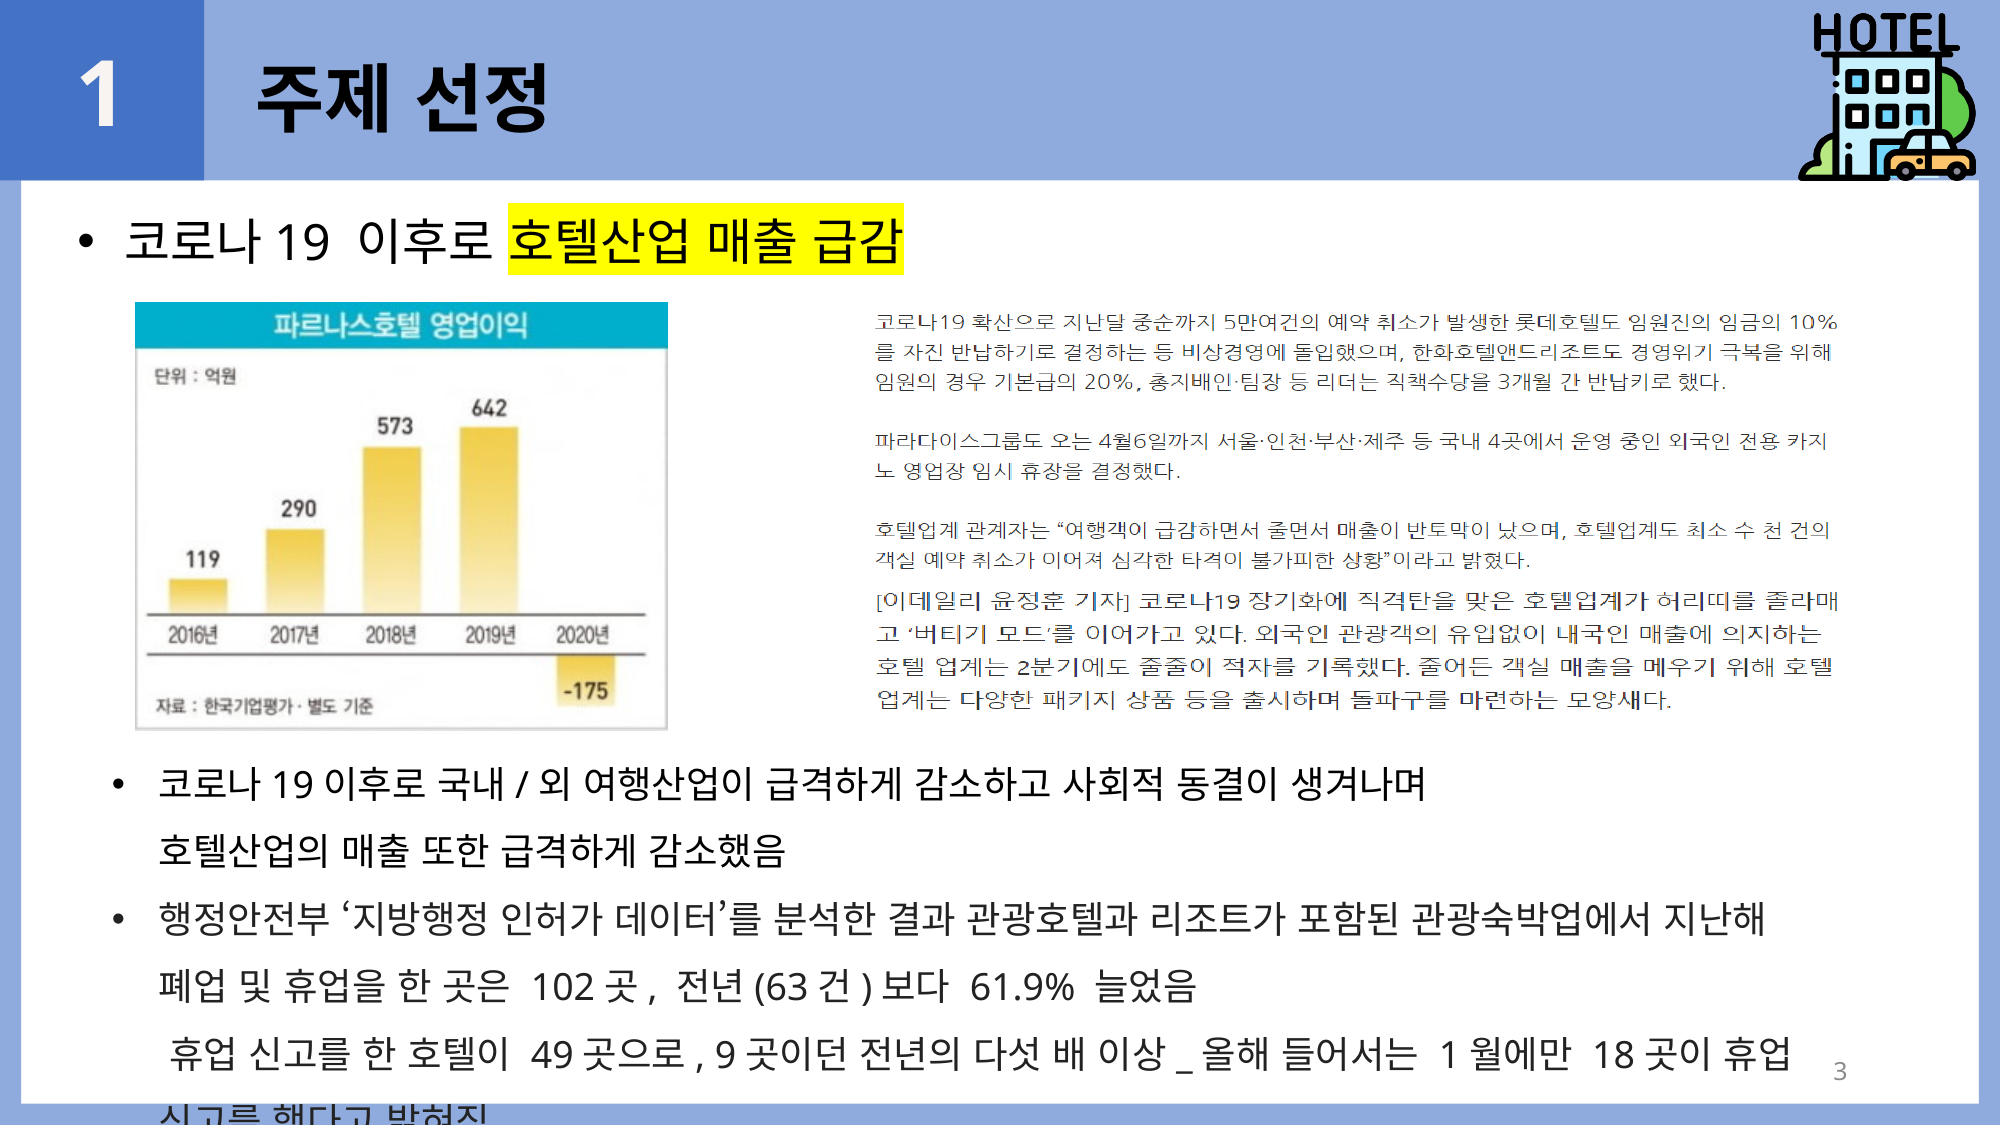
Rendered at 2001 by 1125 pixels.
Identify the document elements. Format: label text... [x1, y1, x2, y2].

text_box 주제 선정 [240, 44, 1241, 149]
slide_number 3 [1412, 1042, 1863, 1103]
text_box [0, 182, 97, 1125]
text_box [866, 302, 1849, 731]
text_box [205, 22, 1978, 182]
picture [1798, 13, 1976, 181]
picture [135, 302, 668, 731]
text_box [205, 0, 2000, 1125]
text_box 코로나19이후로 국내/외 여행산업이 급격하게 감소하고 사회적 동결이 생겨나며 호텔산업의 매출 또한 급격하게 감소했음 행정안전부 ‘지방행정 인허가 데이터’를 분석한 결과 관광호텔과 리조트가 포함된 관광숙박업에서 지난해 폐업 및 휴업을 한 곳은 102곳, 전년(63건)보다 61.9% 늘었음 휴업 신고를 한 호텔이 49곳으로, 9곳이던 전년의 다섯 배 이상_올해 들어서는 1월에만 18곳이 휴업 신고를 했다고 밝혀짐 [97, 730, 1849, 1125]
text_box 1 [0, 0, 205, 182]
text_box 코로나19 이후로 호텔산업 매출 급감 [62, 203, 1510, 278]
